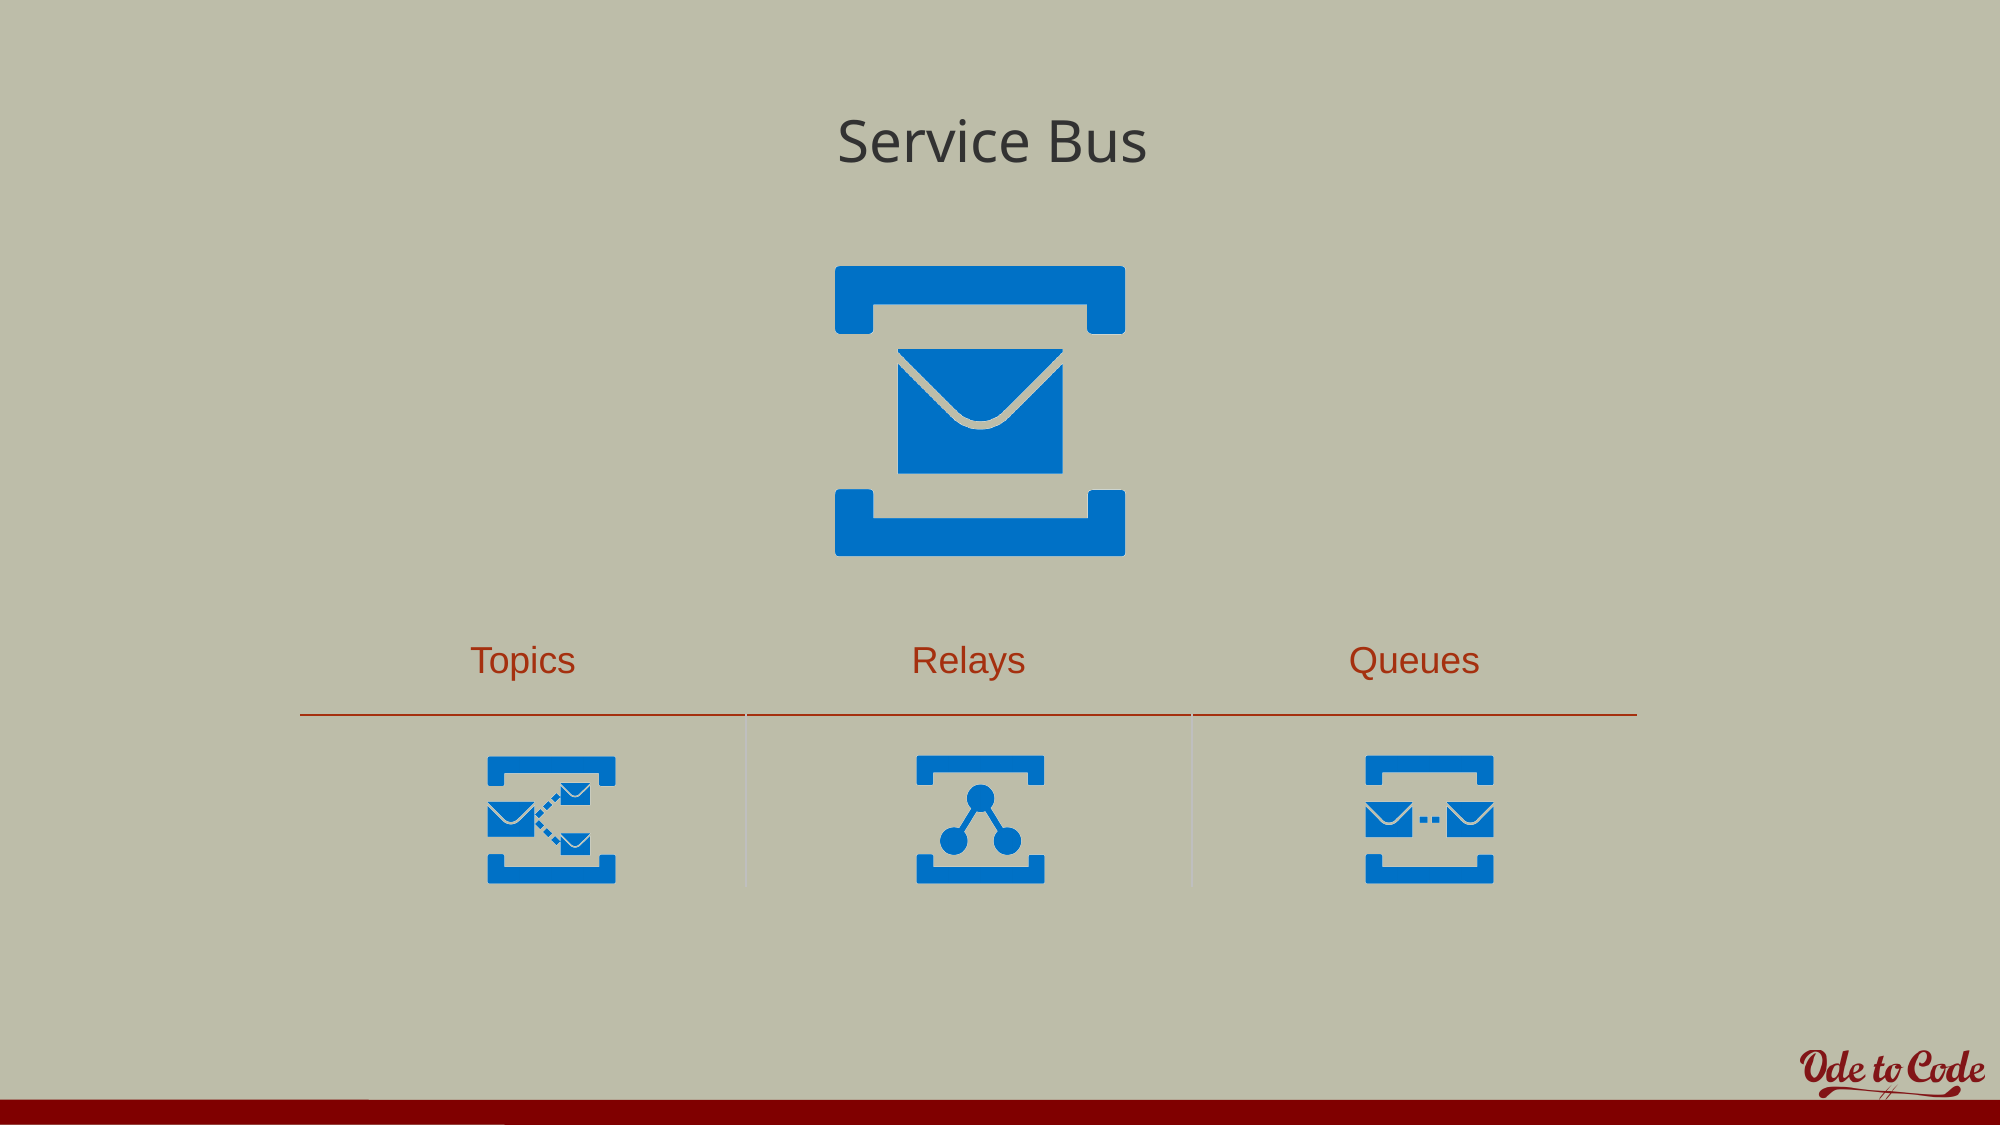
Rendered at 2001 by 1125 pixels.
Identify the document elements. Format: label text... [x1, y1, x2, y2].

picture [916, 755, 1045, 884]
picture [834, 265, 1126, 557]
title Service Bus [115, 96, 1885, 169]
table_header Queues [1192, 632, 1637, 714]
picture [1800, 1050, 1985, 1100]
picture [487, 756, 616, 885]
table_cell [300, 716, 745, 887]
table_cell [1193, 716, 1637, 887]
picture [1365, 755, 1494, 884]
table_cell [747, 716, 1191, 887]
table_header Relays [746, 632, 1192, 714]
table_header Topics [300, 632, 746, 714]
